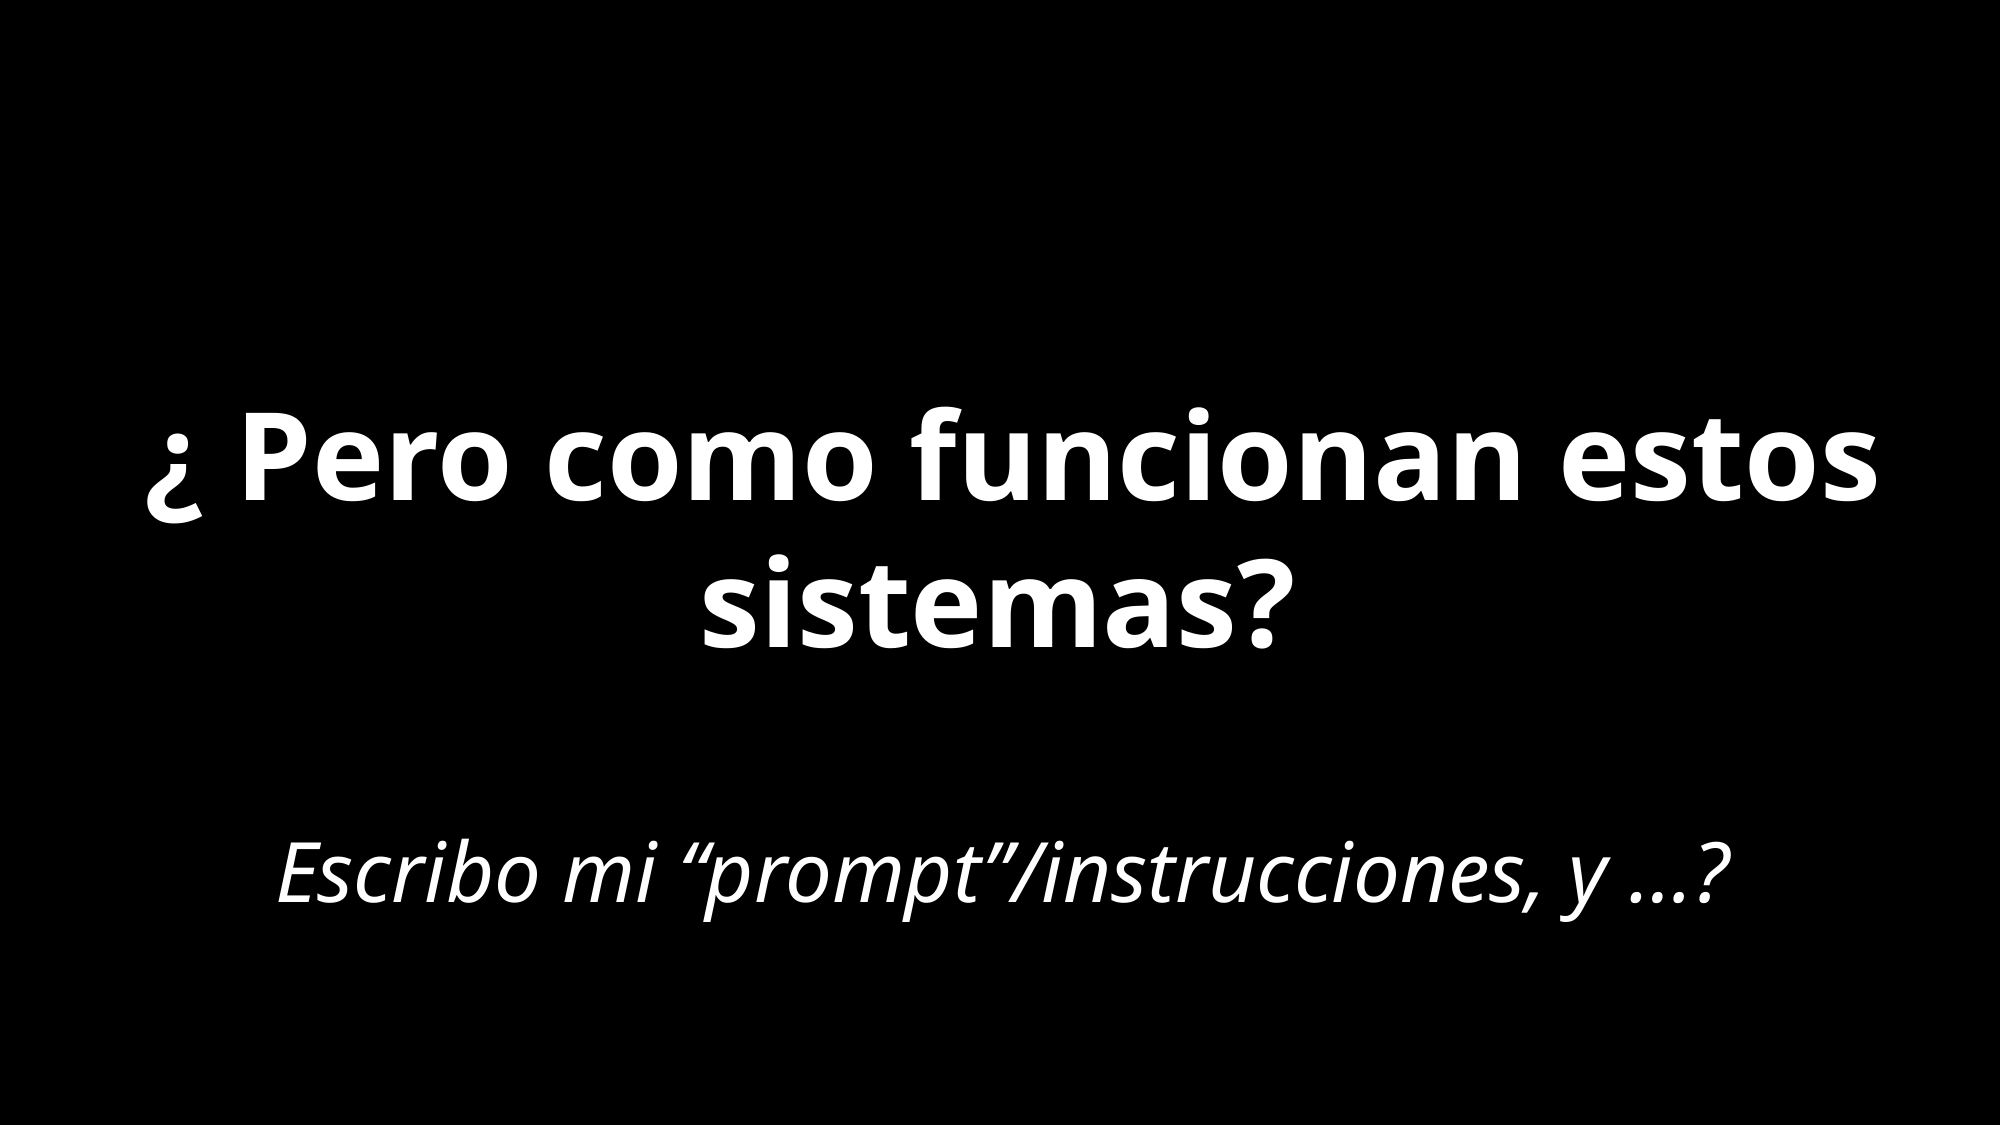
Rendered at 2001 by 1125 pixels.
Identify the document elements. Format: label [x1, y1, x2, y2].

text_box [0, 0, 2000, 1125]
